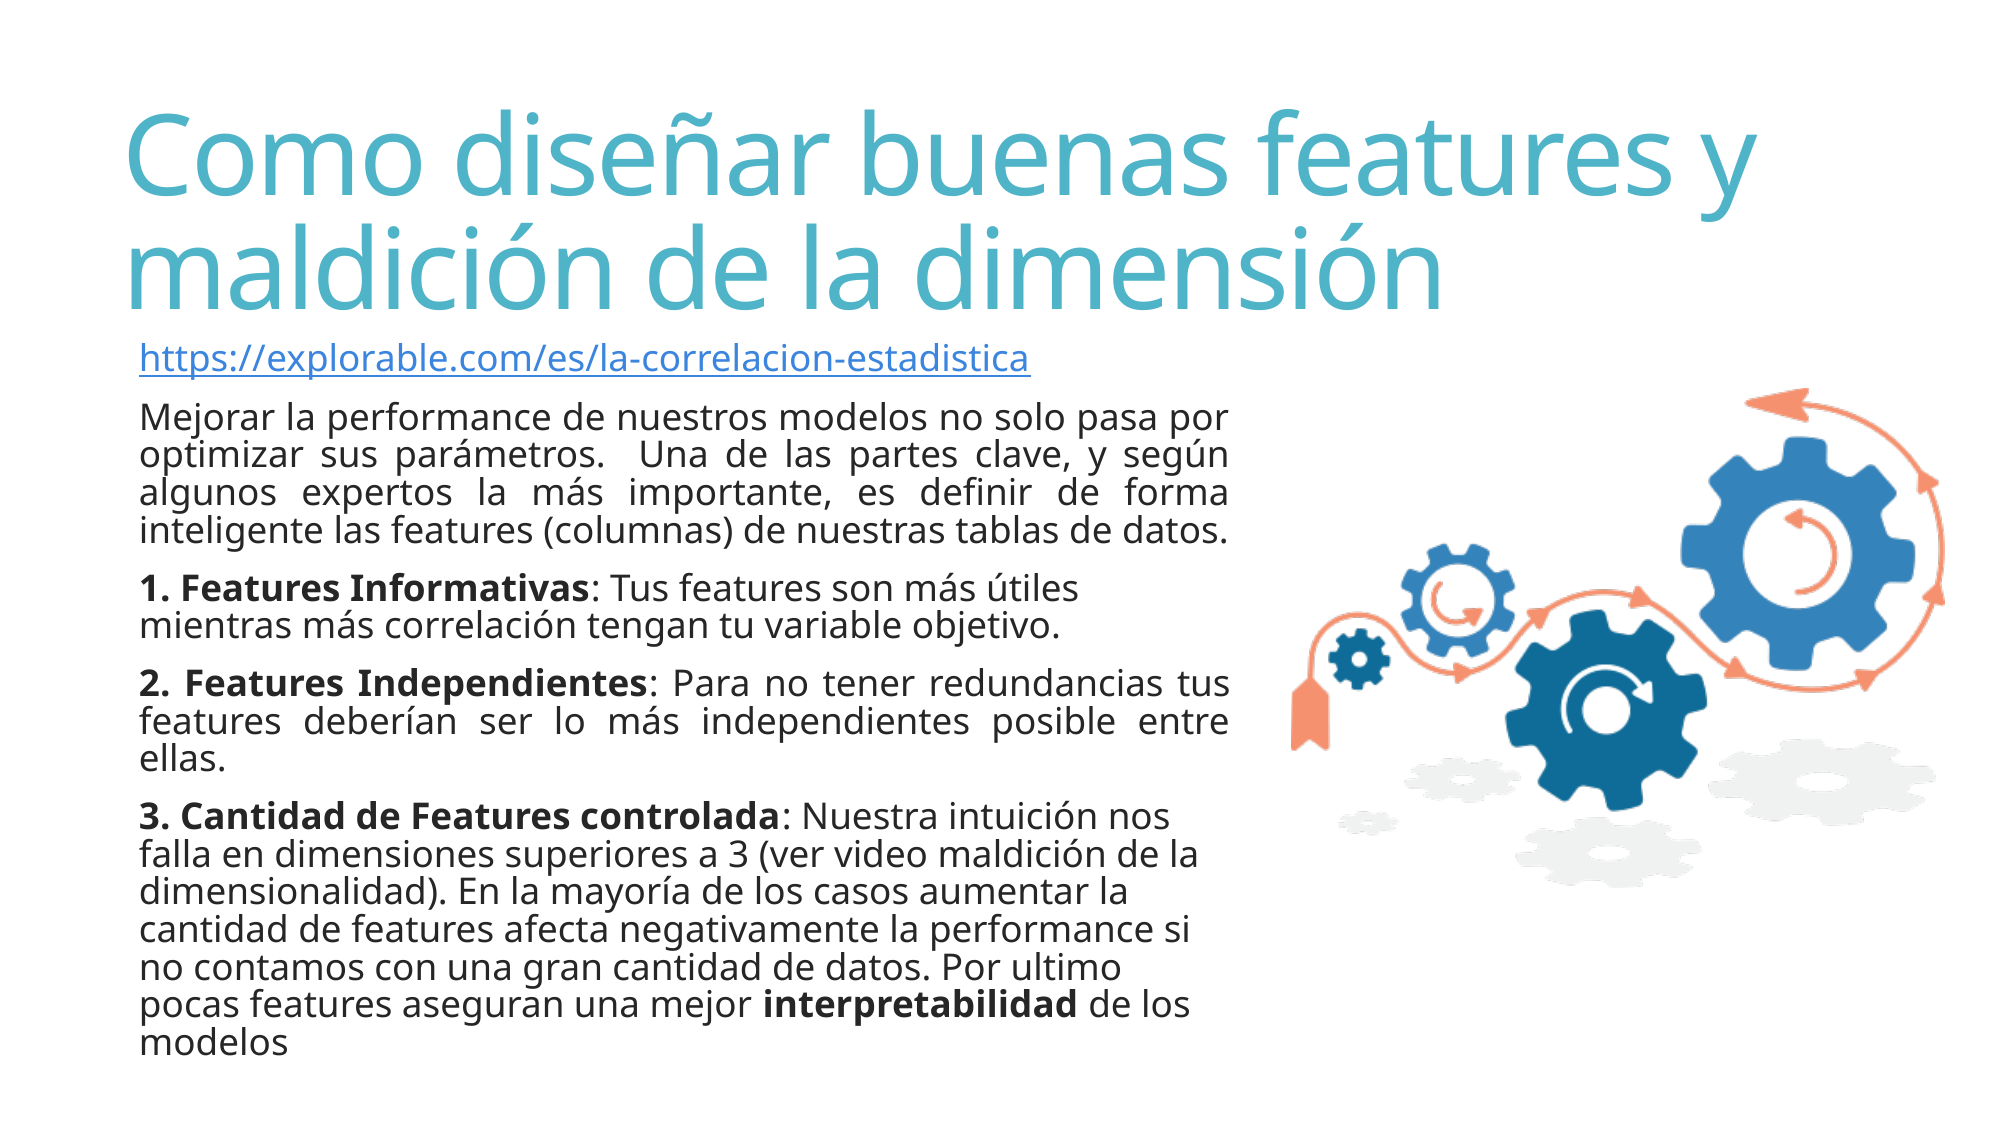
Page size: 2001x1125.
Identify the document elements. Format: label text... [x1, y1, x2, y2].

picture [1290, 388, 1945, 891]
title Como diseñar buenas features y maldición de la dimensión [107, 81, 1875, 354]
list https://explorable.com/es/la-correlacion-estadistica Mejorar la performance de nuestros modelos no solo pasa por optimizar sus parámetros. Una de las partes clave, y según algunos expertos la más importante, es definir de forma inteligente las features (columnas) de nuestras tablas de datos. 1. Features Informativas: Tus features son más útiles mientras más correlación tengan tu variable objetivo. 2. Features Independientes: Para no tener redundancias tus features deberían ser lo más independientes posible entre ellas. 3. Cantidad de Features controlada: Nuestra intuición nos falla en dimensiones superiores a 3 (ver video maldición de la dimensionalidad). En la mayoría de los casos aumentar la cantidad de features afecta negativamente la performance si no contamos con una gran cantidad de datos. Por ultimo pocas features aseguran una mejor interpretabilidad de los modelos [111, 329, 1247, 1090]
